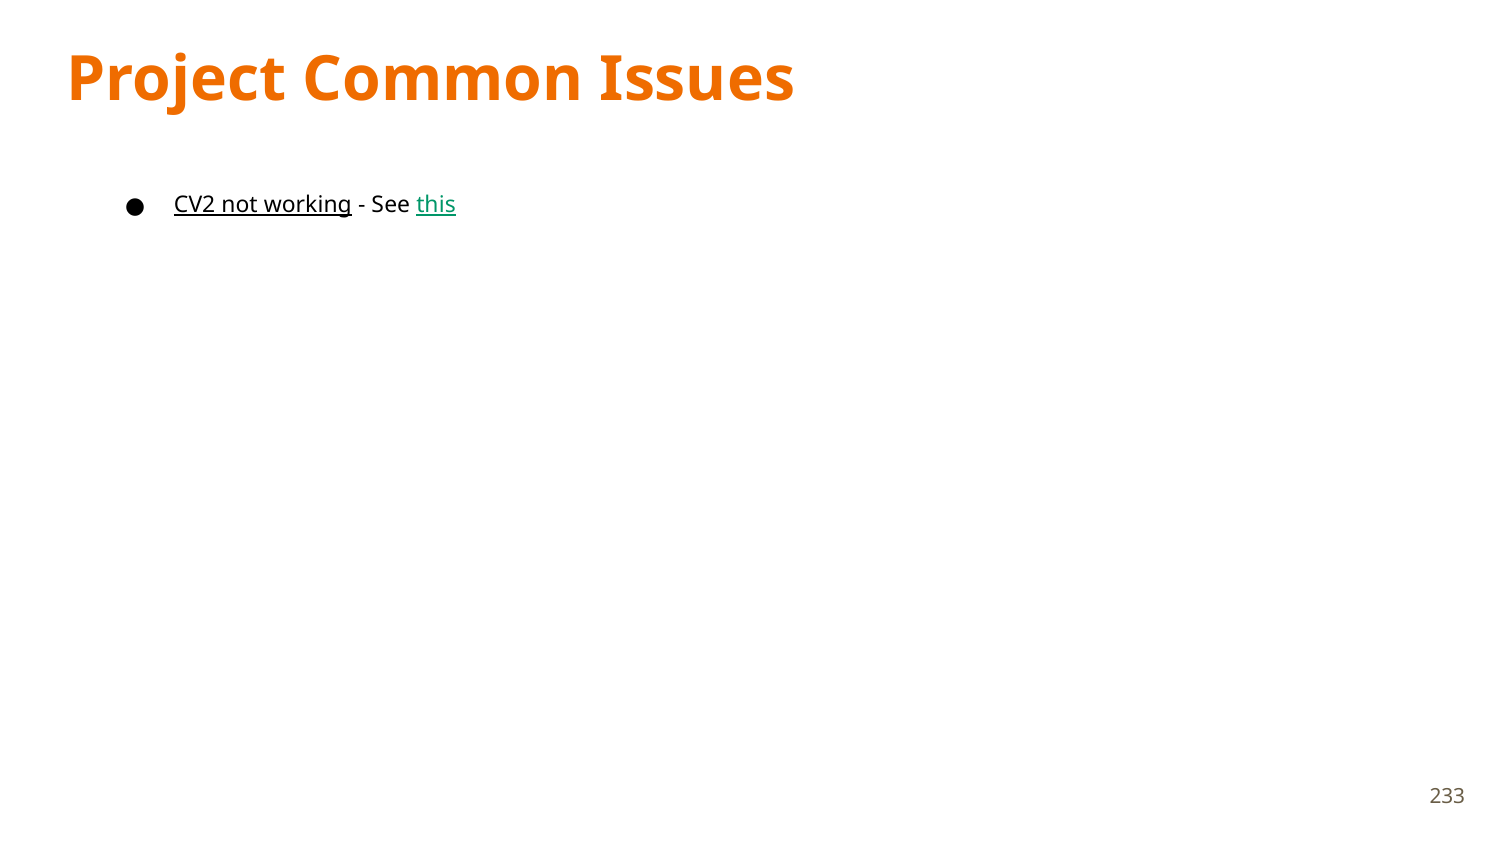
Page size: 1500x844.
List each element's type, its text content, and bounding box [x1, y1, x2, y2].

text_box CV2 not working - See this [83, 143, 580, 643]
title Project Common Issues [51, 23, 1425, 134]
slide_number 233 [1389, 764, 1480, 830]
